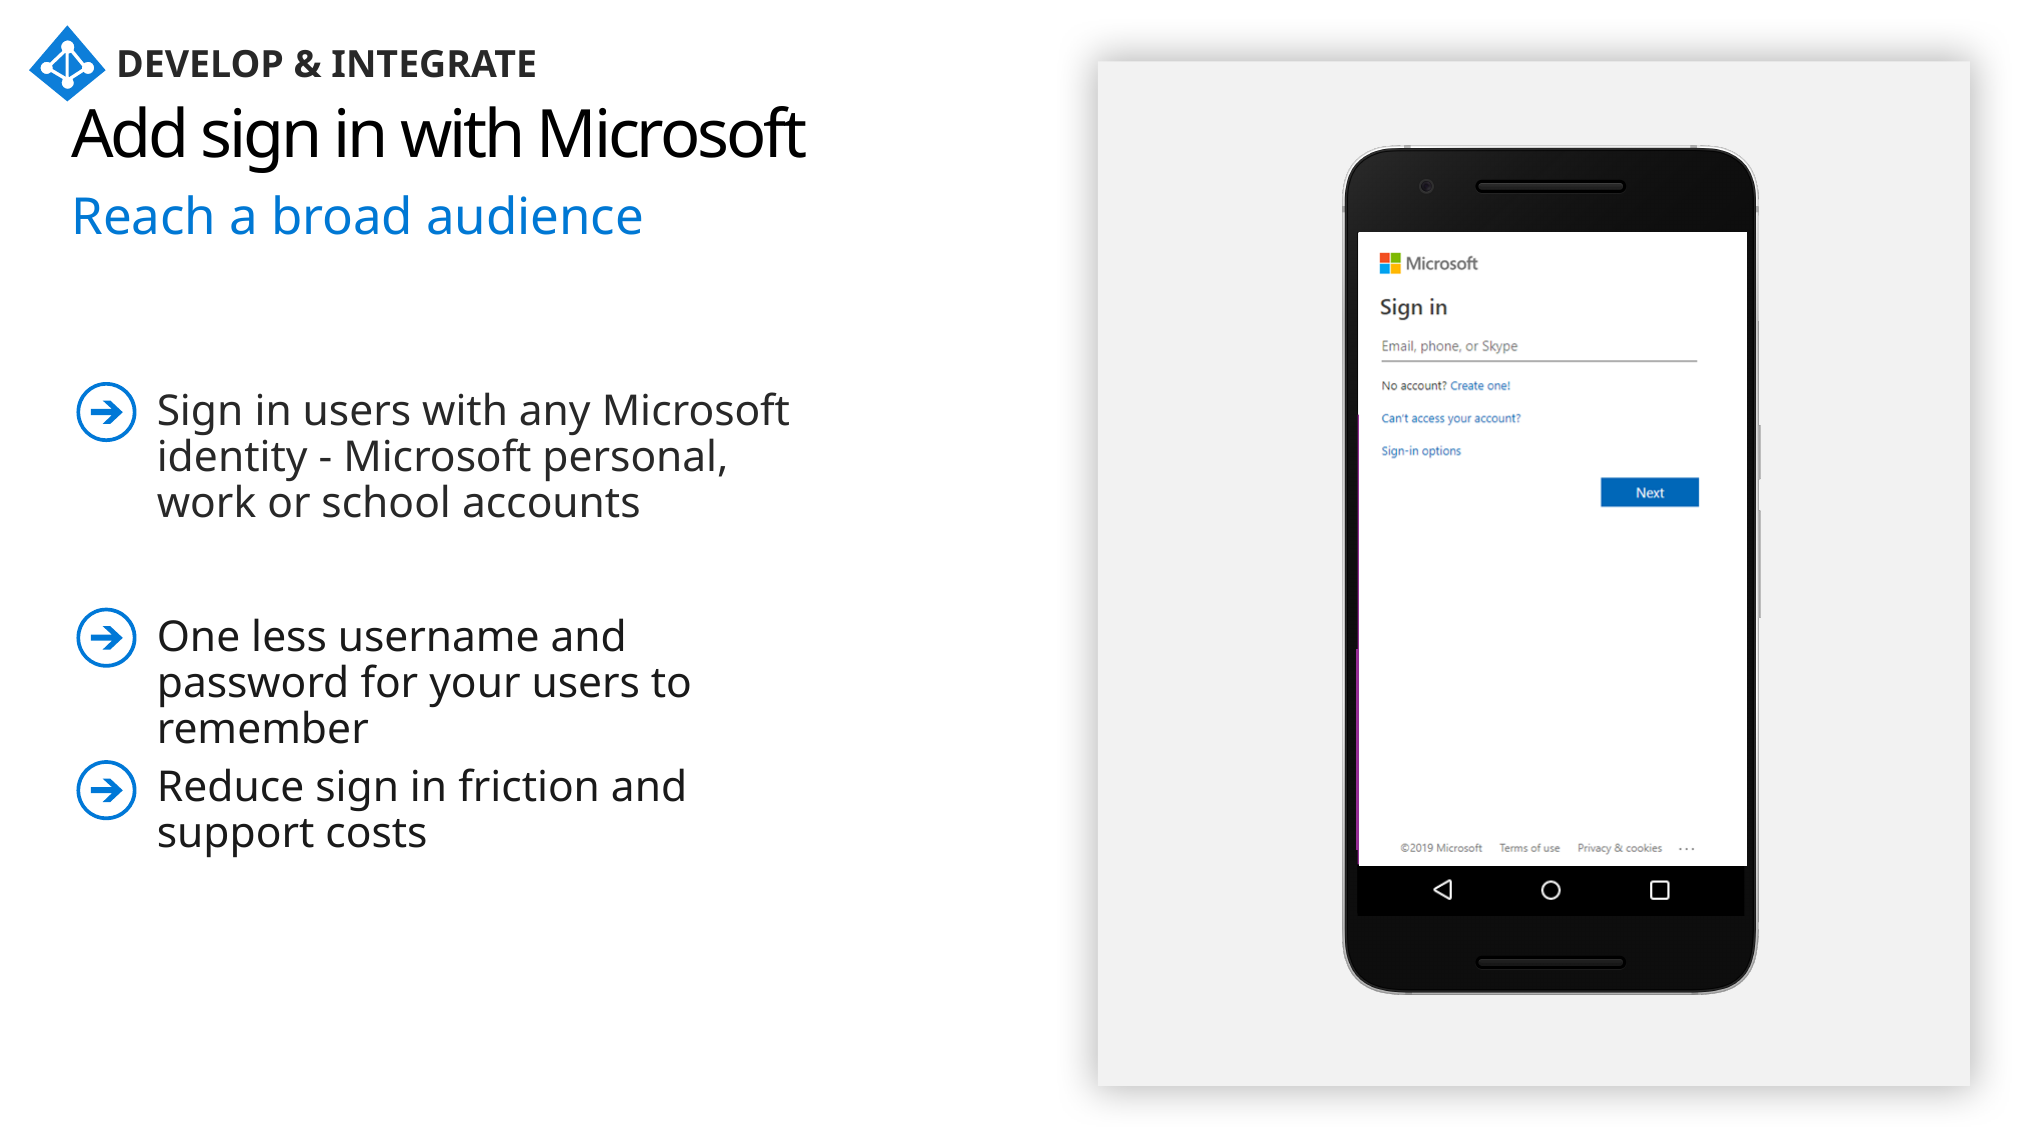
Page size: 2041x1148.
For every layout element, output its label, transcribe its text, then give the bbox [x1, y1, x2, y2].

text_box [76, 607, 817, 716]
picture [1342, 145, 1762, 995]
text_box [1097, 61, 1971, 1087]
text_box DEVELOP & INTEGRATE [86, 25, 654, 107]
text_box [29, 25, 106, 102]
title Add sign in with Microsoft [71, 72, 1072, 198]
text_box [76, 381, 806, 537]
text_box Reach a broad audience [71, 176, 1035, 253]
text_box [76, 757, 796, 866]
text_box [1355, 232, 1747, 916]
